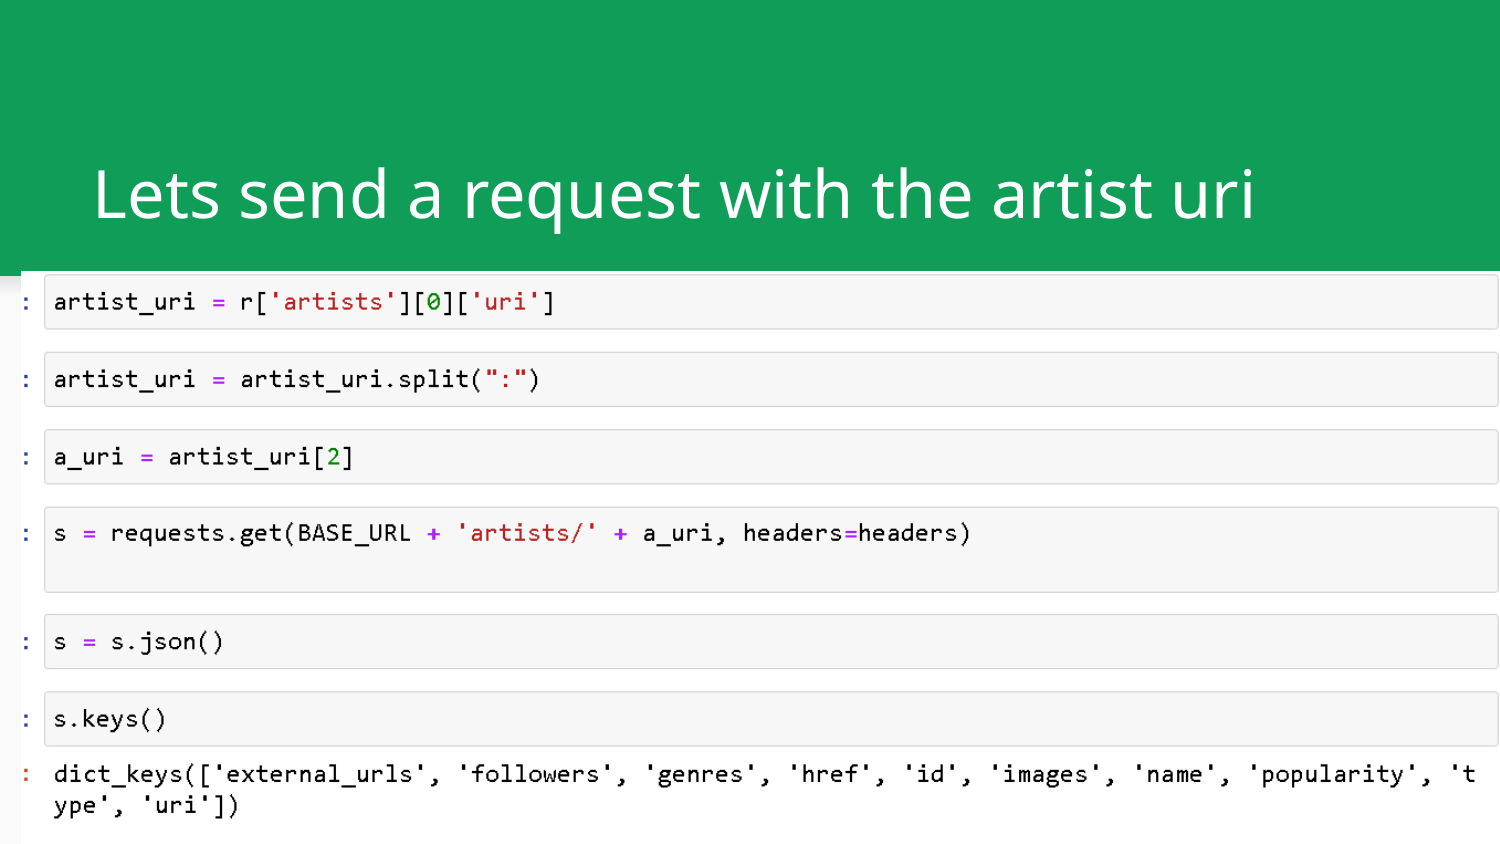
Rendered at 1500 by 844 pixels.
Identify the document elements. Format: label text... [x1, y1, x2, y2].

picture [20, 271, 1500, 844]
title Lets send a request with the artist uri [77, 121, 1427, 248]
